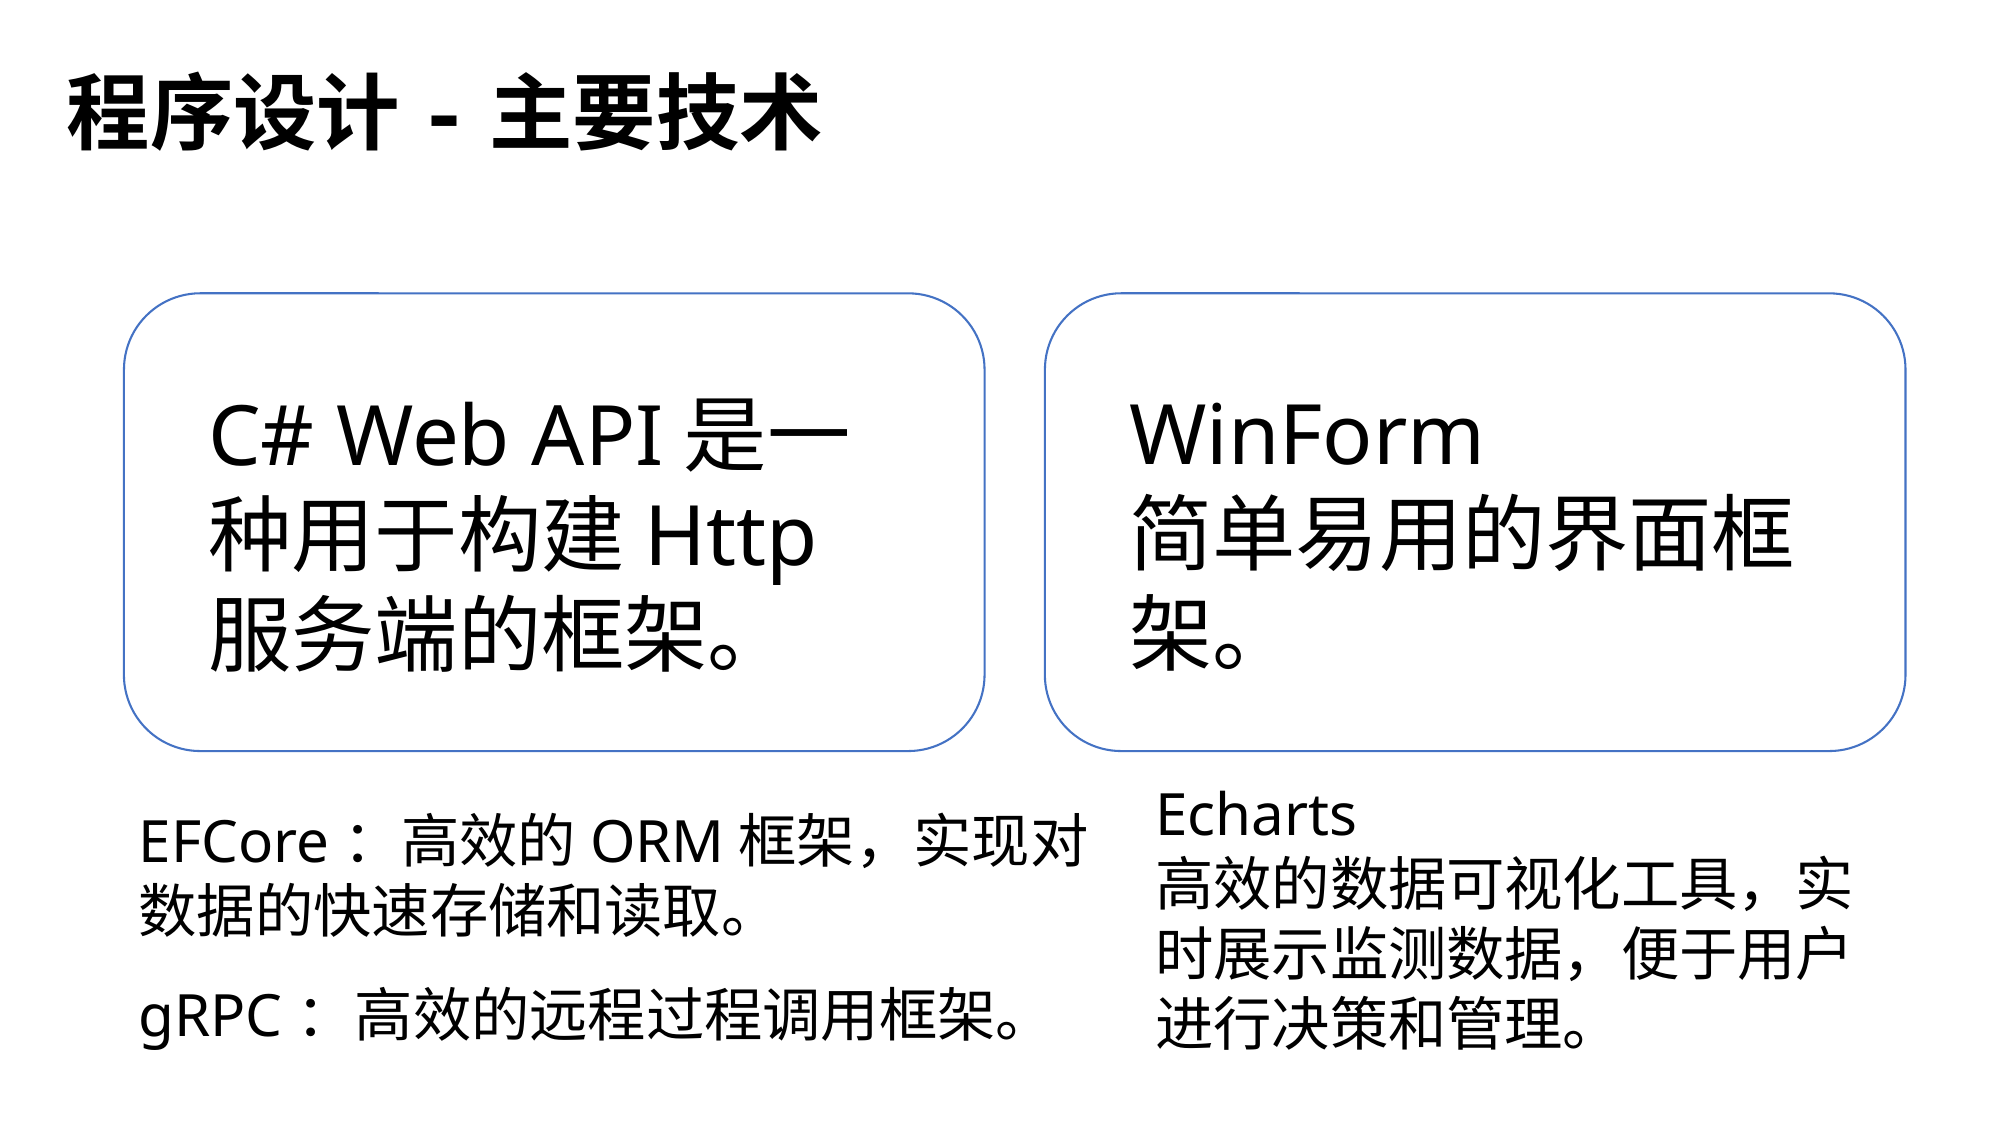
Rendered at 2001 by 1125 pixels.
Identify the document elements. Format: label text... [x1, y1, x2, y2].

text_box [1043, 292, 1907, 753]
text_box [122, 292, 986, 753]
text_box WinForm 简单易用的界面框架。 [1114, 373, 1827, 694]
text_box EFCore：高效的ORM框架，实现对数据的快速存储和读取。 [123, 796, 1124, 952]
text_box Echarts 高效的数据可视化工具，实时展示监测数据，便于用户进行决策和管理。 [1140, 770, 1878, 1065]
text_box C# Web API是一种用于构建Http服务端的框架。 [193, 374, 906, 695]
text_box gRPC：高效的远程过程调用框架。 [123, 970, 1124, 1056]
text_box 程序设计-主要技术 [52, 52, 887, 168]
